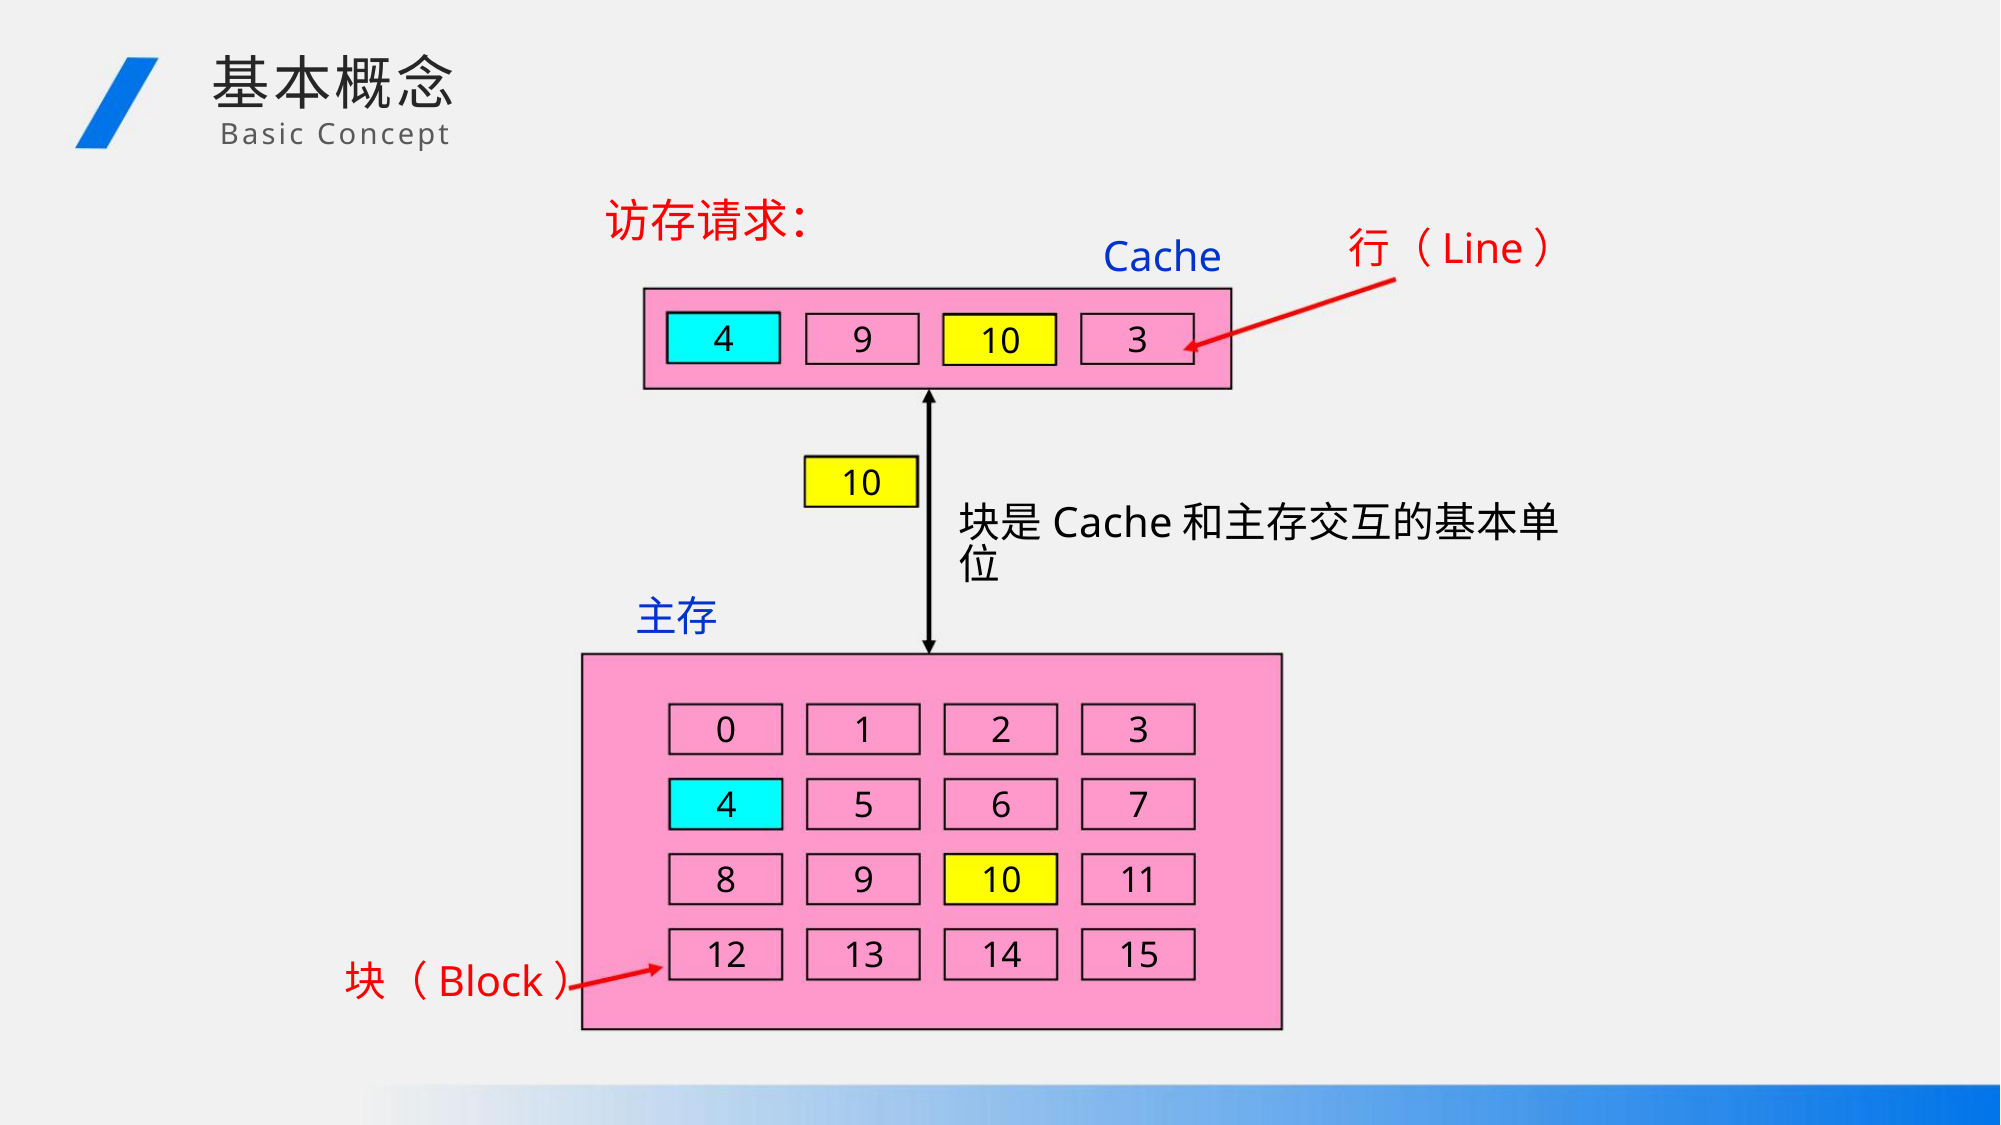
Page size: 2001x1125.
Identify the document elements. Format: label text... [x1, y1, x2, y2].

text_box 11 15 [1118, 859, 1184, 975]
text_box 8 [715, 859, 761, 900]
text_box 行（Line） [1348, 217, 1586, 273]
text_box [0, 0, 2000, 1125]
text_box 主存 [635, 597, 744, 640]
text_box 10 [979, 320, 1045, 361]
text_box 10 [841, 462, 906, 503]
text_box 访存请求： [604, 200, 860, 247]
text_box 基本概念 Basic Concept [211, 58, 480, 151]
text_box Cache [1102, 233, 1240, 280]
text_box 3 [1127, 319, 1173, 360]
text_box 块（Block） [344, 949, 610, 1005]
text_box 0 4 [715, 709, 761, 825]
text_box 4 [713, 319, 759, 359]
text_box 块是Cache和主存交互的基本单位 [958, 503, 1592, 588]
text_box 13 [843, 934, 909, 975]
text_box 9 [853, 859, 899, 900]
text_box 3 7 [1128, 709, 1174, 825]
text_box 10 14 [981, 859, 1046, 975]
text_box 12 [706, 934, 771, 975]
text_box 2 6 [991, 709, 1036, 825]
text_box 9 [852, 319, 898, 360]
text_box 1 5 [853, 709, 899, 825]
